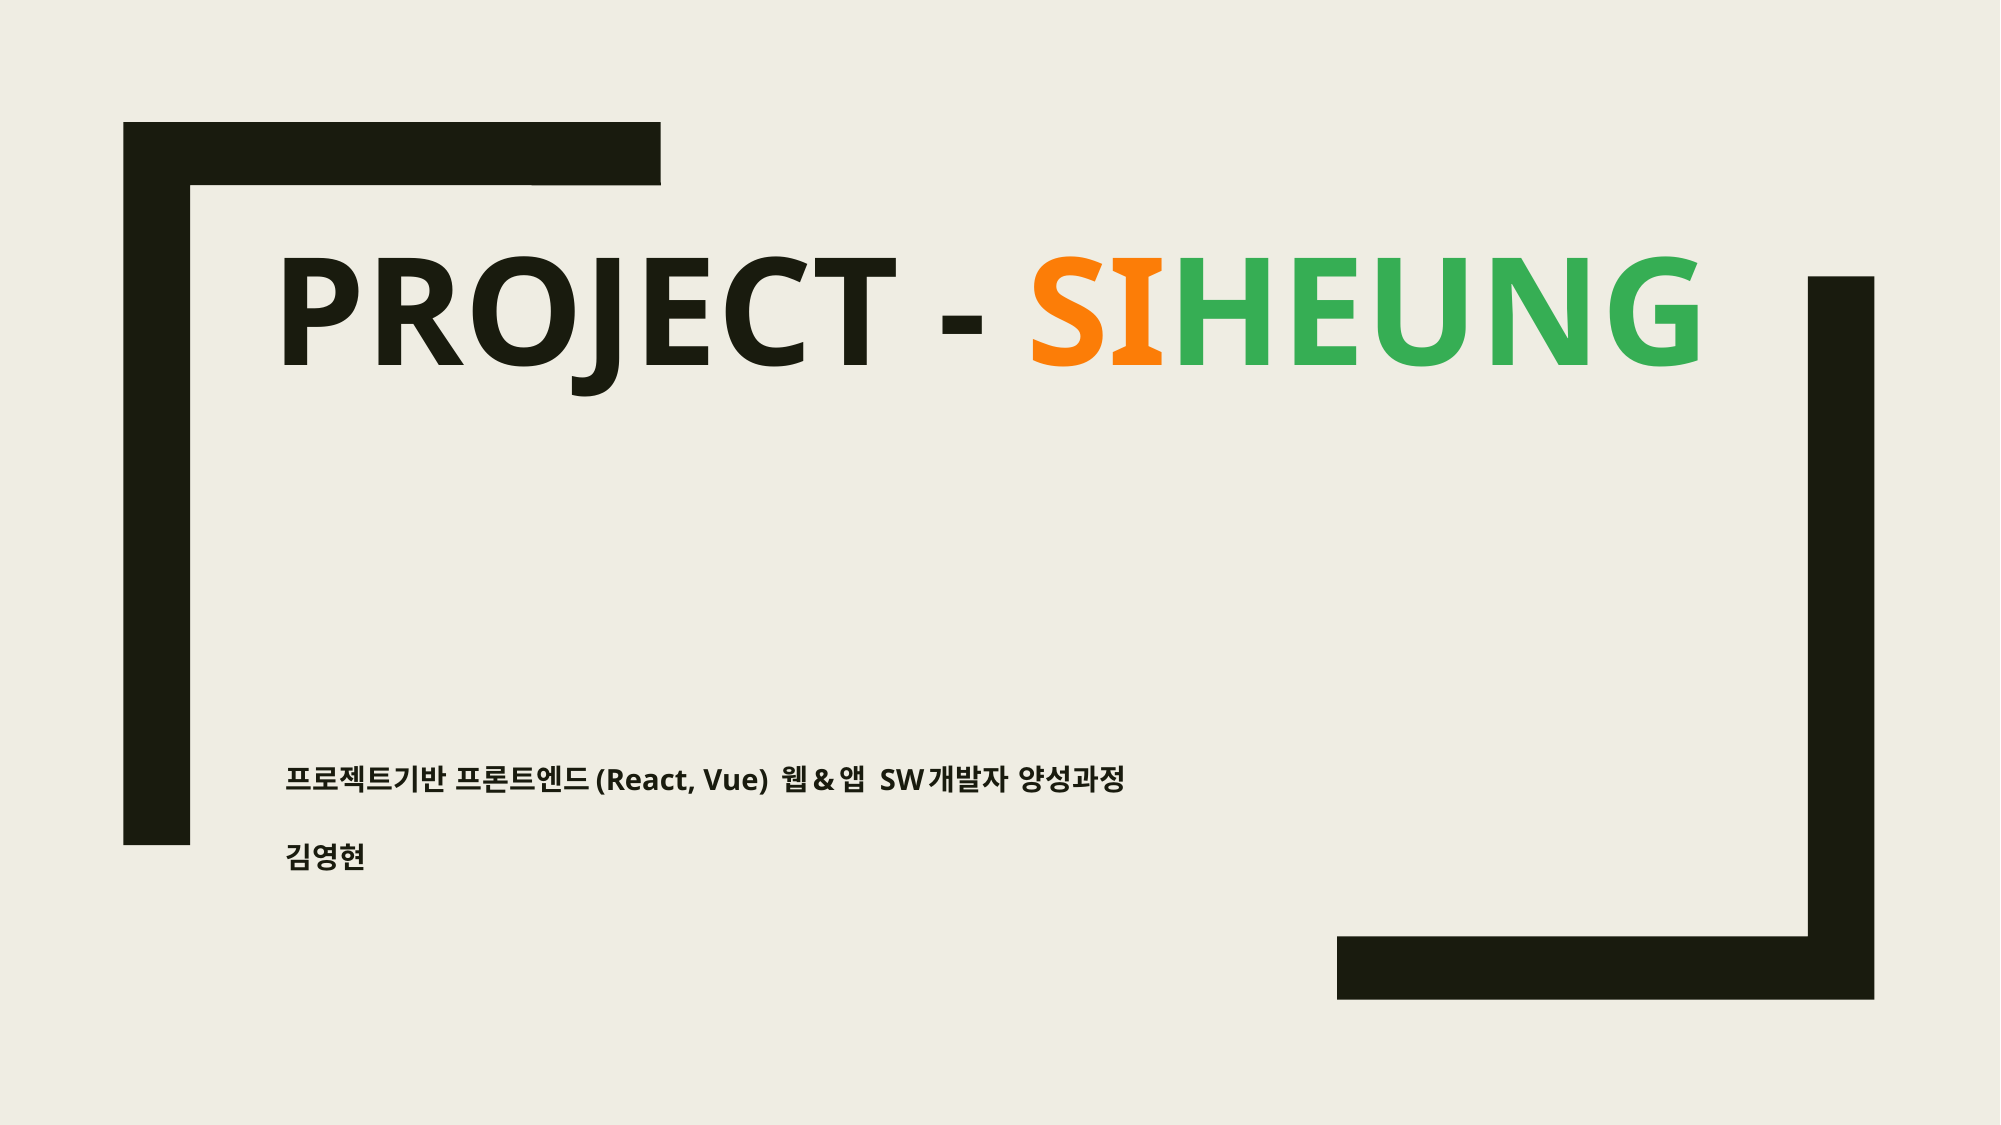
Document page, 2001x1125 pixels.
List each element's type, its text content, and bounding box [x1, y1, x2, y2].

subtitle 프로젝트기반 프론트엔드(React, Vue) 웹&앱 SW개발자 양성과정 김영현 [270, 749, 1392, 884]
title Project - SIHEUNG [200, 240, 1781, 585]
